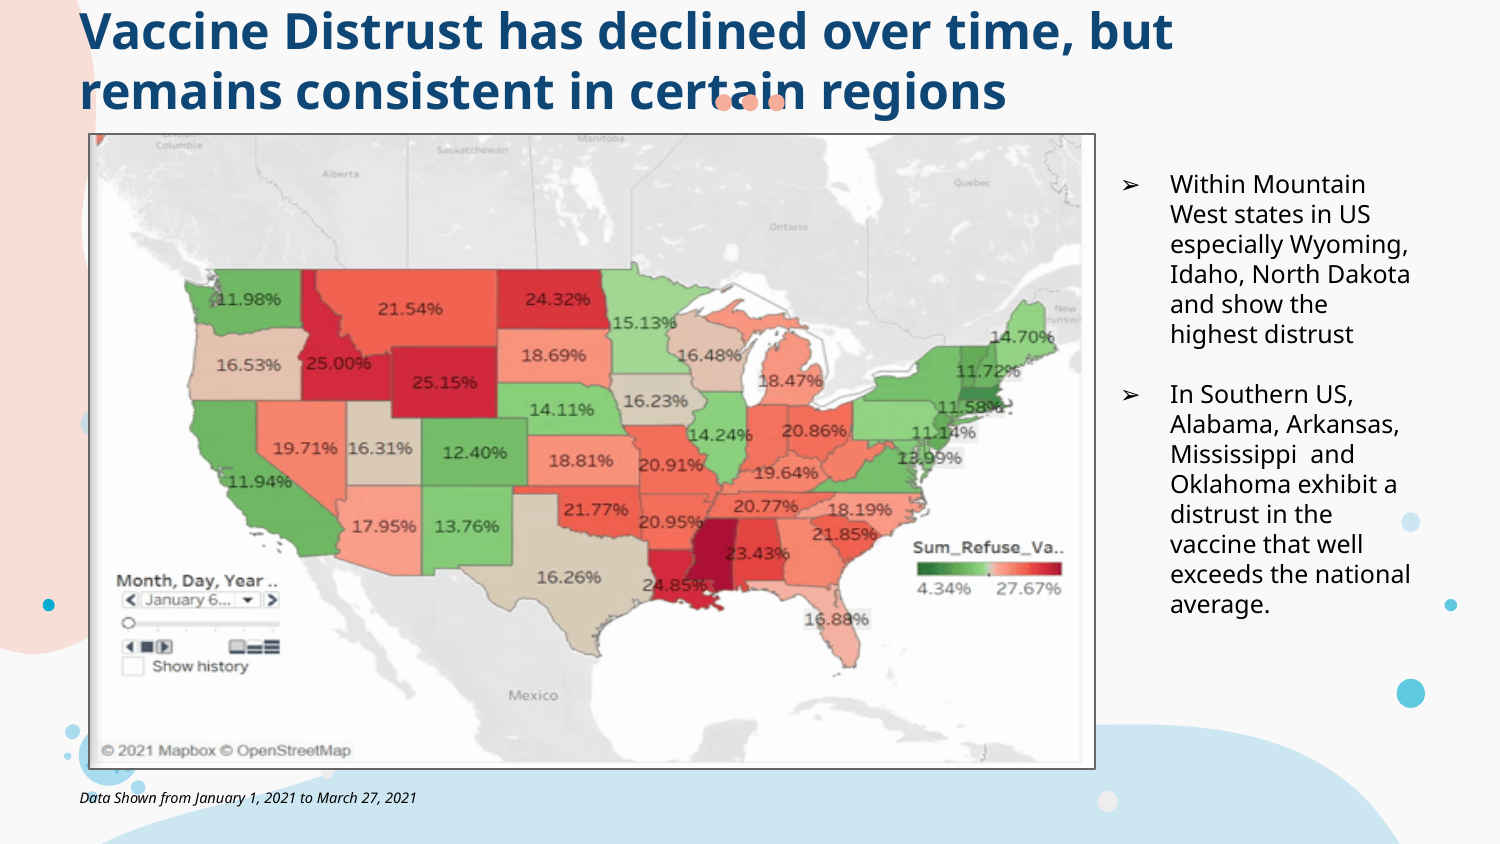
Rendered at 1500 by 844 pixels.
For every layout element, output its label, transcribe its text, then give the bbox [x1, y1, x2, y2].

text_box Within Mountain West states in US especially Wyoming, Idaho, North Dakota and show the highest distrust In Southern US, Alabama, Arkansas, Mississippi and Oklahoma exhibit a distrust in the vaccine that well exceeds the national average. [1100, 153, 1431, 633]
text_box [712, 91, 787, 114]
picture [89, 134, 1095, 769]
text_box Data Shown from January 1, 2021 to March 27, 2021 [64, 780, 1070, 816]
title Vaccine Distrust has declined over time, but remains consistent in certain regions [64, 70, 1404, 135]
